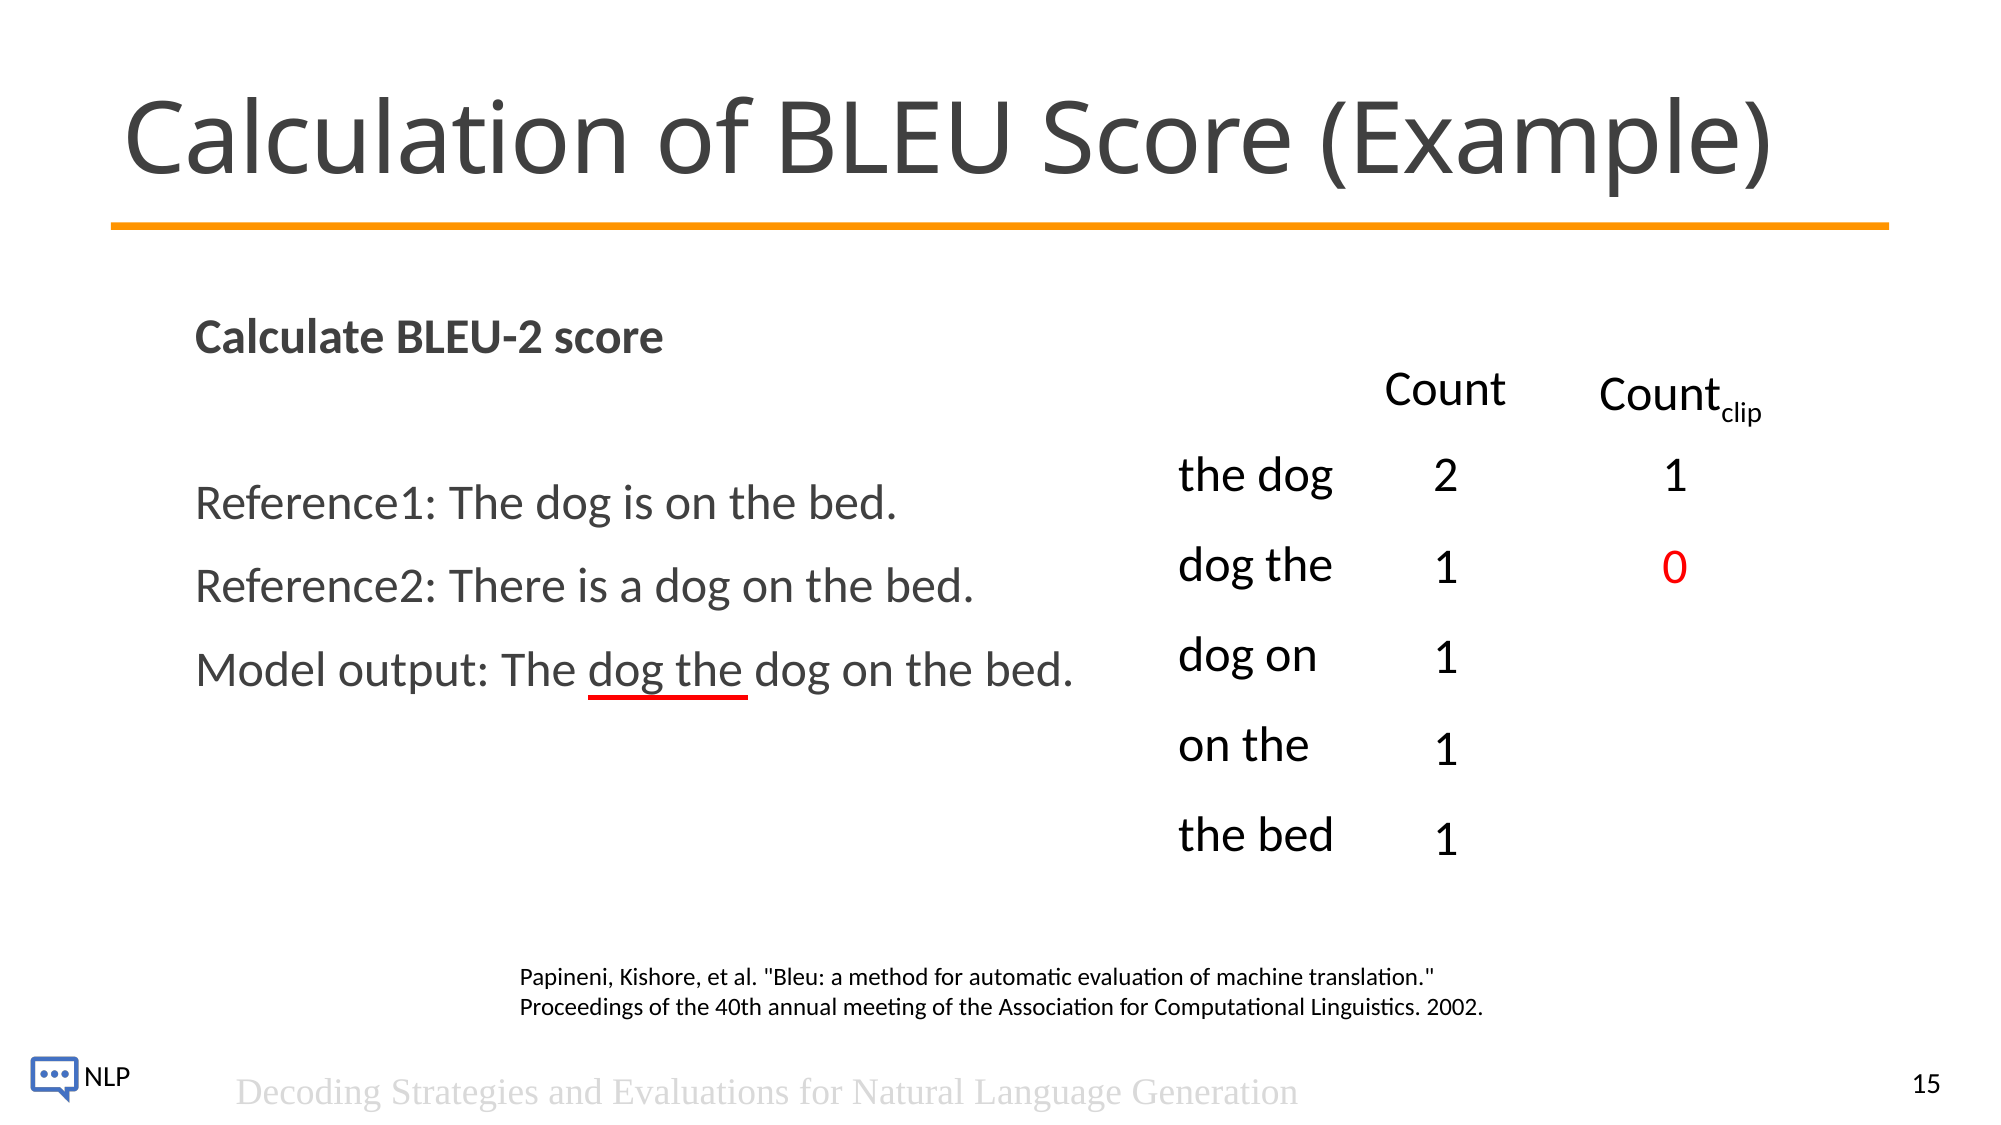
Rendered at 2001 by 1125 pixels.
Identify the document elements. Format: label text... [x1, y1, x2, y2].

title Calculation of BLEU Score (Example) [107, 58, 1899, 228]
text_box 2 [1352, 403, 1539, 496]
text_box Papineni, Kishore, et al. "Bleu: a method for automatic evaluation of machine translation." Proceedings of the 40th annual meeting of the Association for Computational Linguistics. 2002. [505, 953, 1505, 1029]
text_box 1 [1581, 403, 1768, 496]
text_box 0 [1581, 496, 1768, 602]
text_box 1 [1352, 496, 1539, 585]
text_box Count [1352, 318, 1531, 403]
text_box Decoding Strategies and Evaluations for Natural Language Generation [220, 1059, 1349, 1120]
text_box 1 [1352, 677, 1539, 767]
text_box the dog dog the dog on on the the bed [1163, 403, 1352, 869]
text_box 1 [1352, 585, 1539, 677]
text_box Countclip [1531, 318, 1830, 436]
list Calculate BLEU-2 score Reference1: The dog is on the bed. Reference2: There is a dog on the bed. Model output: The dog the dog on the bed. [180, 302, 1830, 963]
text_box 1 [1352, 767, 1539, 873]
slide_number 15 [1740, 1052, 1957, 1113]
picture [23, 1047, 86, 1110]
